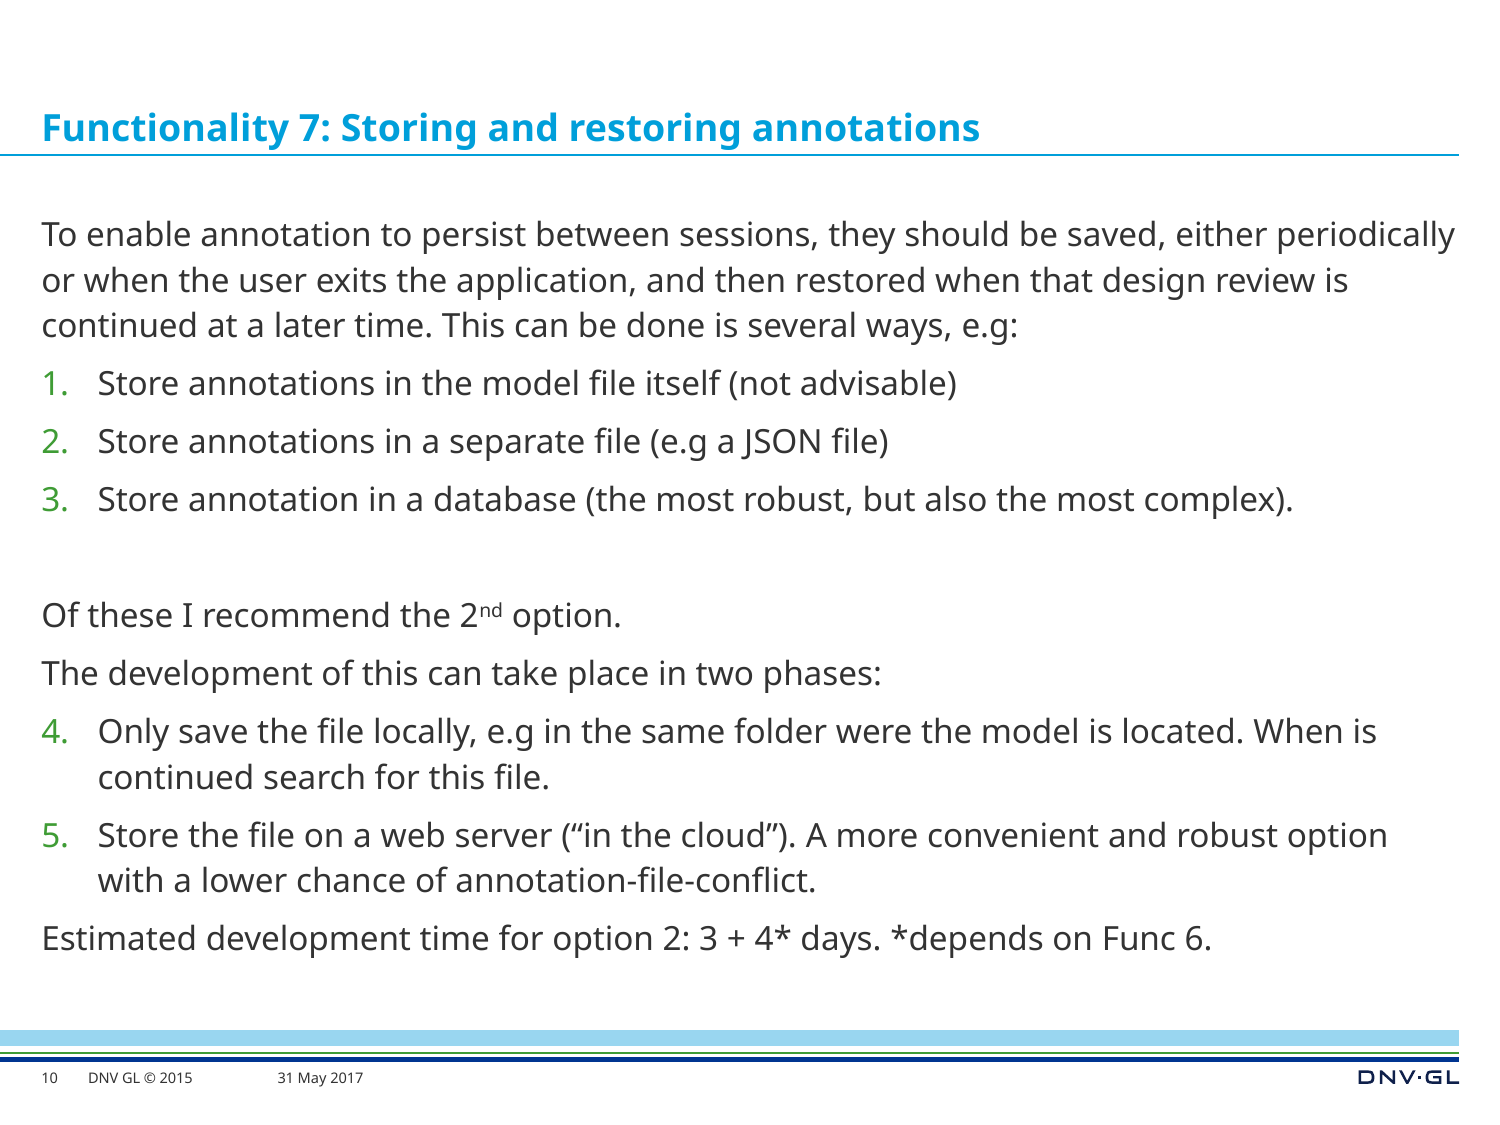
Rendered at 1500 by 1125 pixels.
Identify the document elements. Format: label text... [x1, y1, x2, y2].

list To enable annotation to persist between sessions, they should be saved, either periodically or when the user exits the application, and then restored when that design review is continued at a later time. This can be done is several ways, e.g: Store annotations in the model file itself (not advisable) Store annotations in a separate file (e.g a JSON file) Store annotation in a database (the most robust, but also the most complex). Of these I recommend the 2nd option. The development of this can take place in two phases: Only save the file locally, e.g in the same folder were the model is located. When is continued search for this file. Store the file on a web server (“in the cloud”). A more convenient and robust option with a lower chance of annotation-file-conflict. Estimated development time for option 2: 3 + 4* days. *depends on Func 6. [41, 208, 1459, 983]
slide_number 10 [41, 1069, 81, 1099]
title Functionality 7: Storing and restoring annotations [41, 39, 1459, 150]
